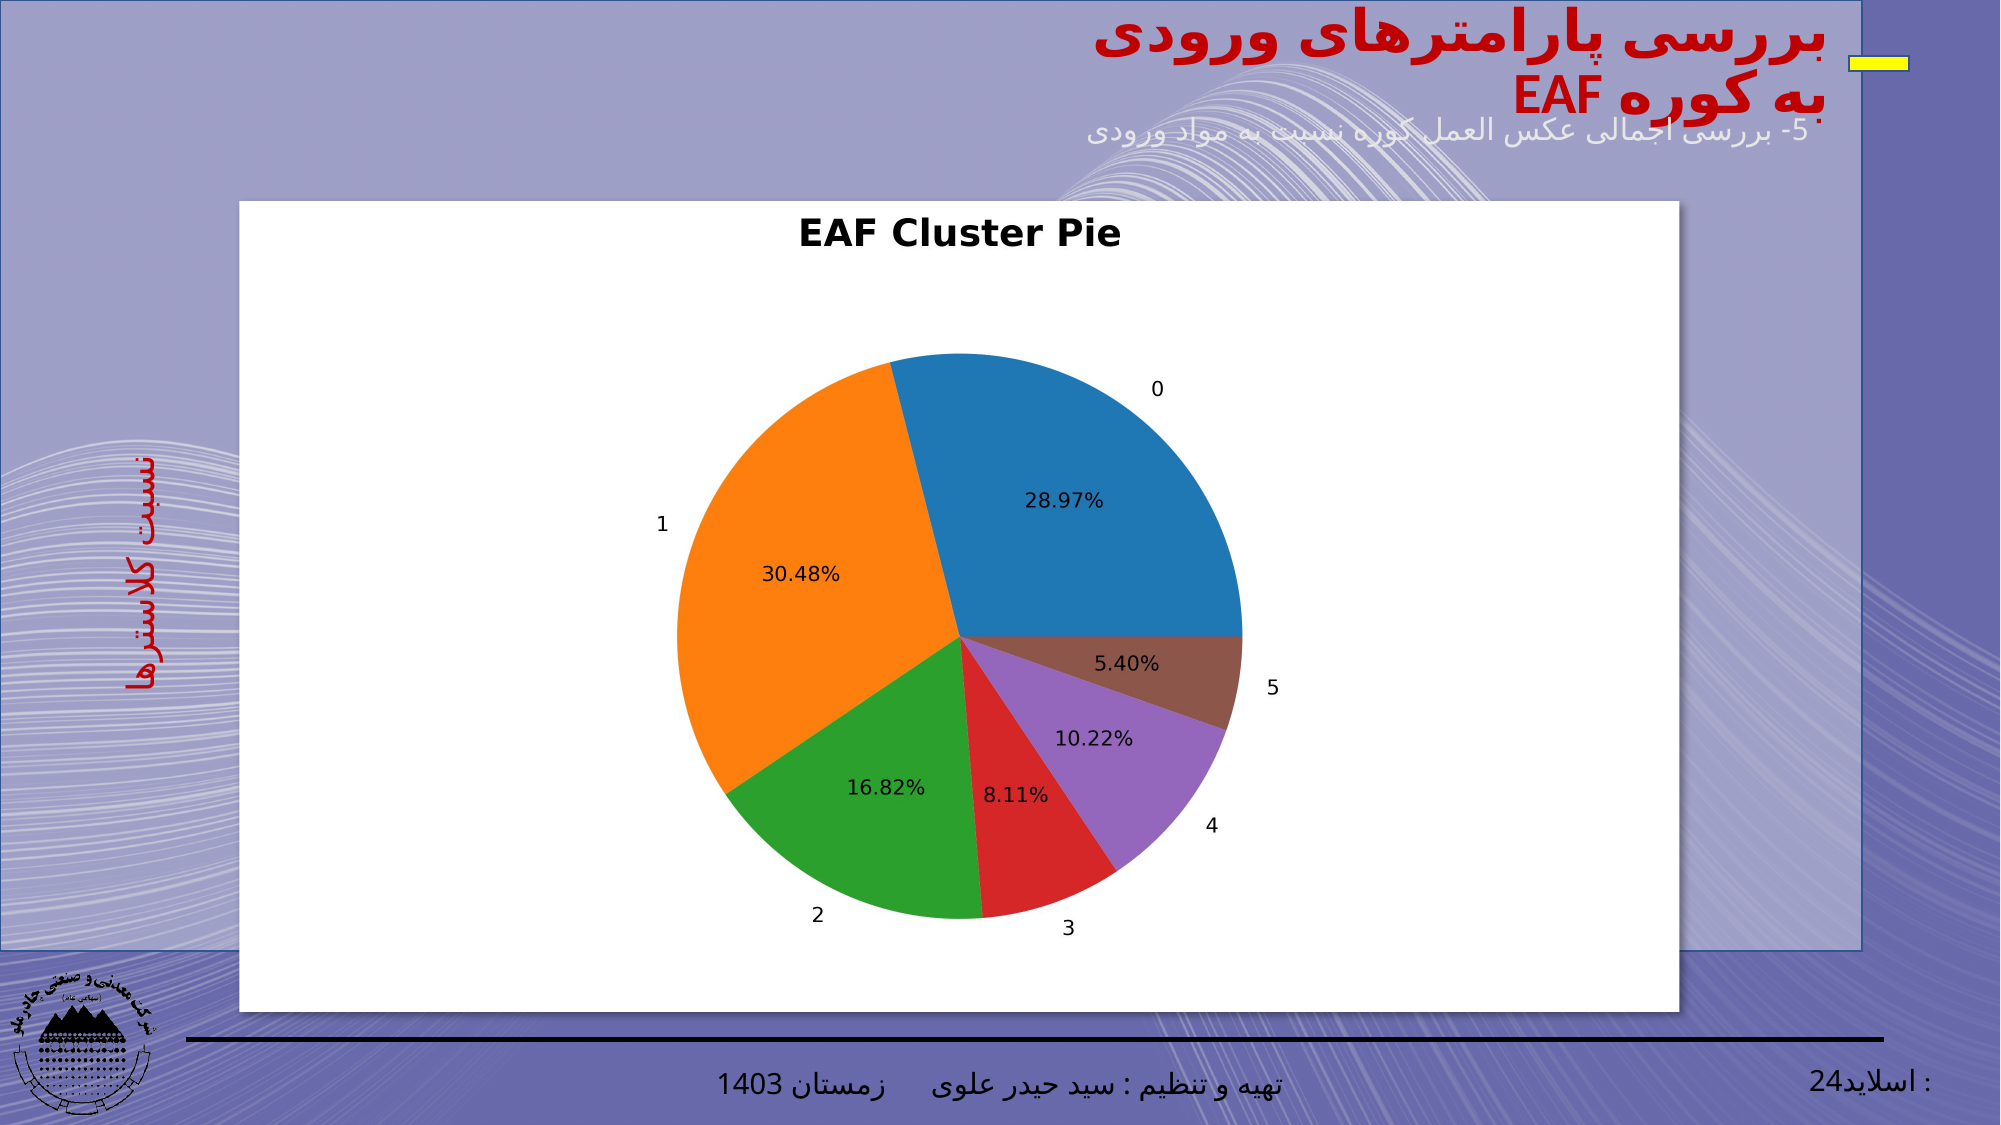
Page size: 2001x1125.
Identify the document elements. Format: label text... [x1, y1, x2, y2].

slide_number 24اسلاید : [1503, 1052, 1954, 1113]
footer تهیه و تنظیم : سید حیدر علوی زمستان 1403 [1, 1, 1861, 950]
list 5- بررسی اجمالی عکس العمل کوره نسبت به مواد ورودی [1006, 106, 1824, 182]
list نسبت کلاسترها [114, 318, 191, 830]
picture [0, 0, 2001, 1125]
footer تهیه و تنظیم : سید حیدر علوی زمستان 1403 [699, 1052, 1300, 1113]
